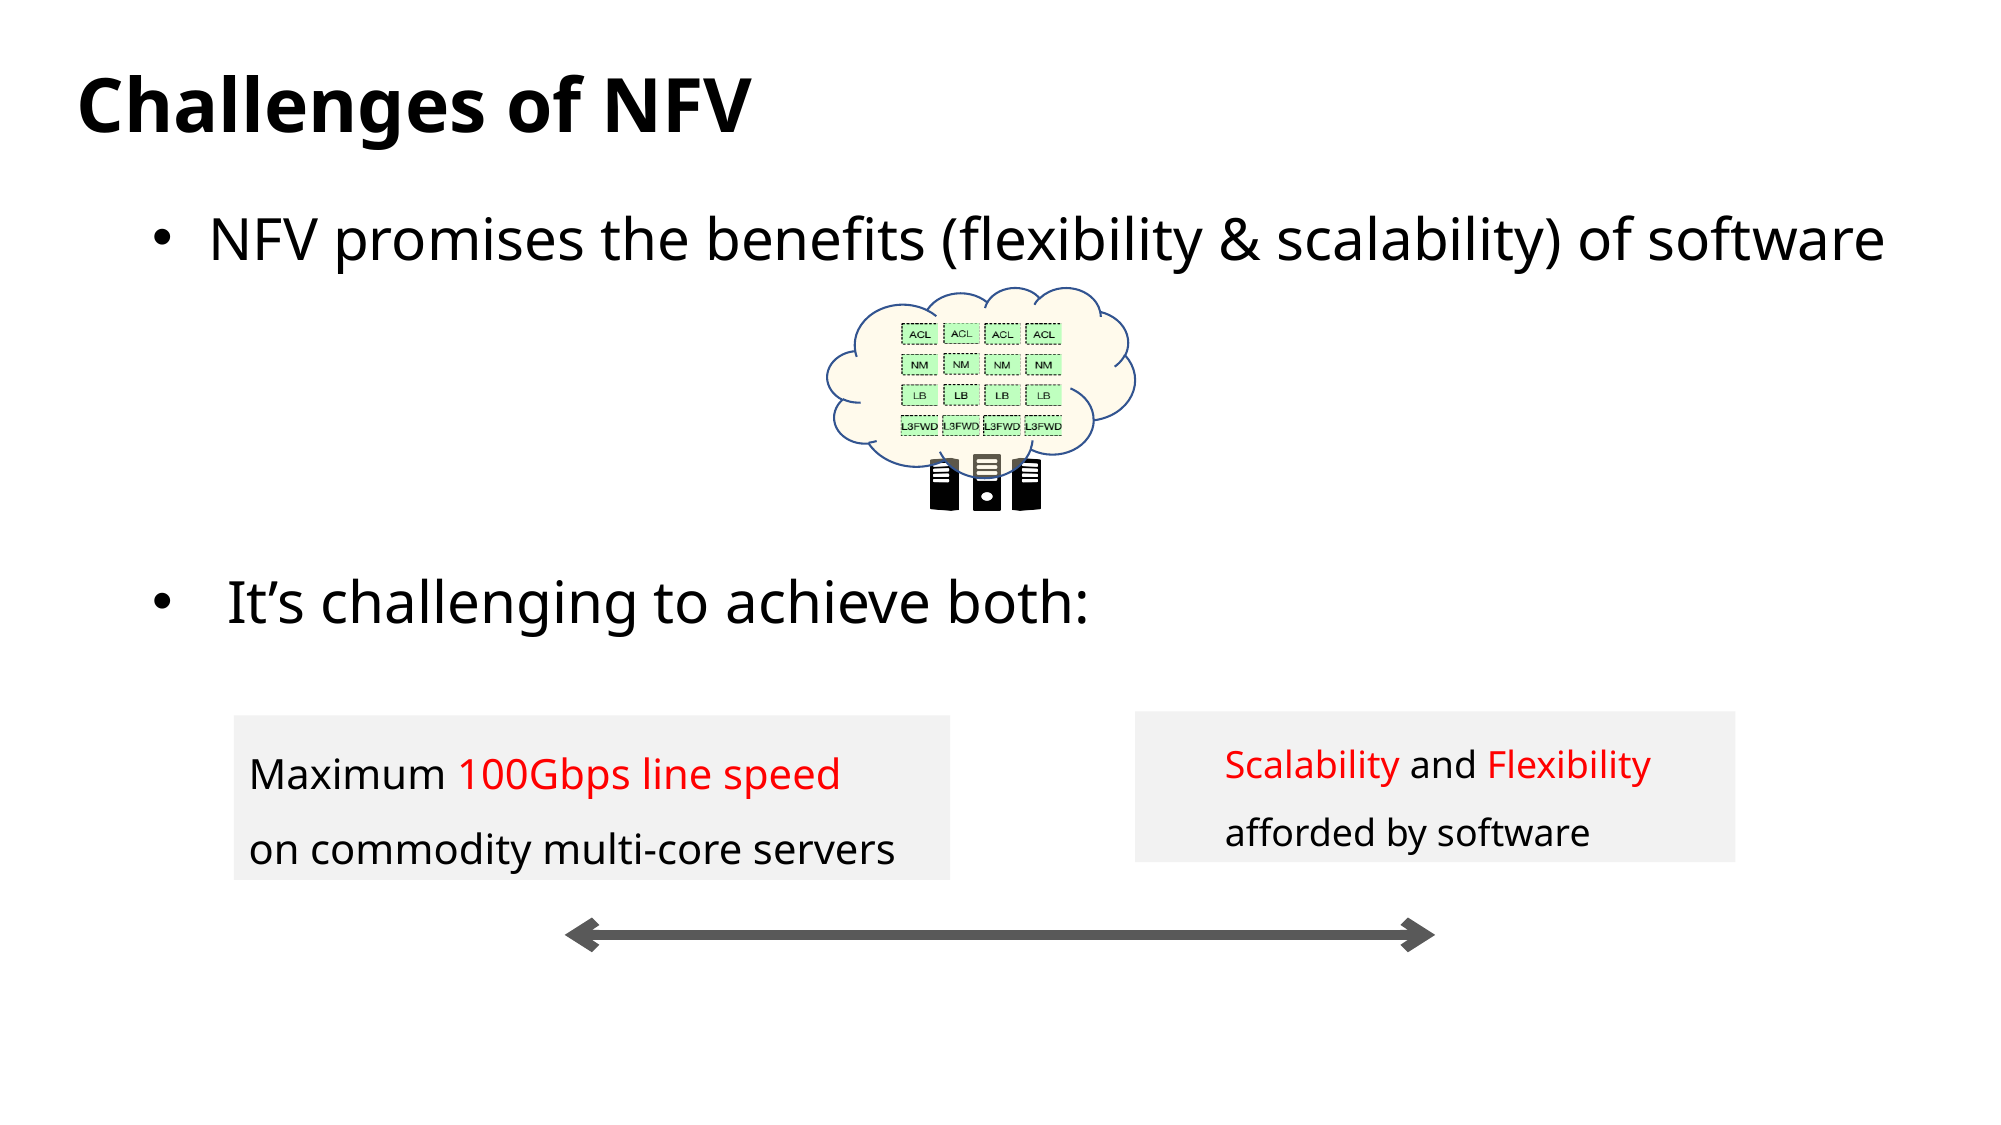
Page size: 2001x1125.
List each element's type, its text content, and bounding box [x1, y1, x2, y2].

text_box Maximum 100Gbps line speed on commodity multi-core servers [233, 715, 951, 880]
text_box NFV promises the benefits (flexibility & scalability) of software [137, 159, 2000, 279]
title Challenges of NFV [61, 0, 1986, 218]
text_box Scalability and Flexibility afforded by software [1135, 711, 1736, 863]
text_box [827, 287, 1136, 511]
text_box It’s challenging to achieve both: [137, 557, 1863, 643]
